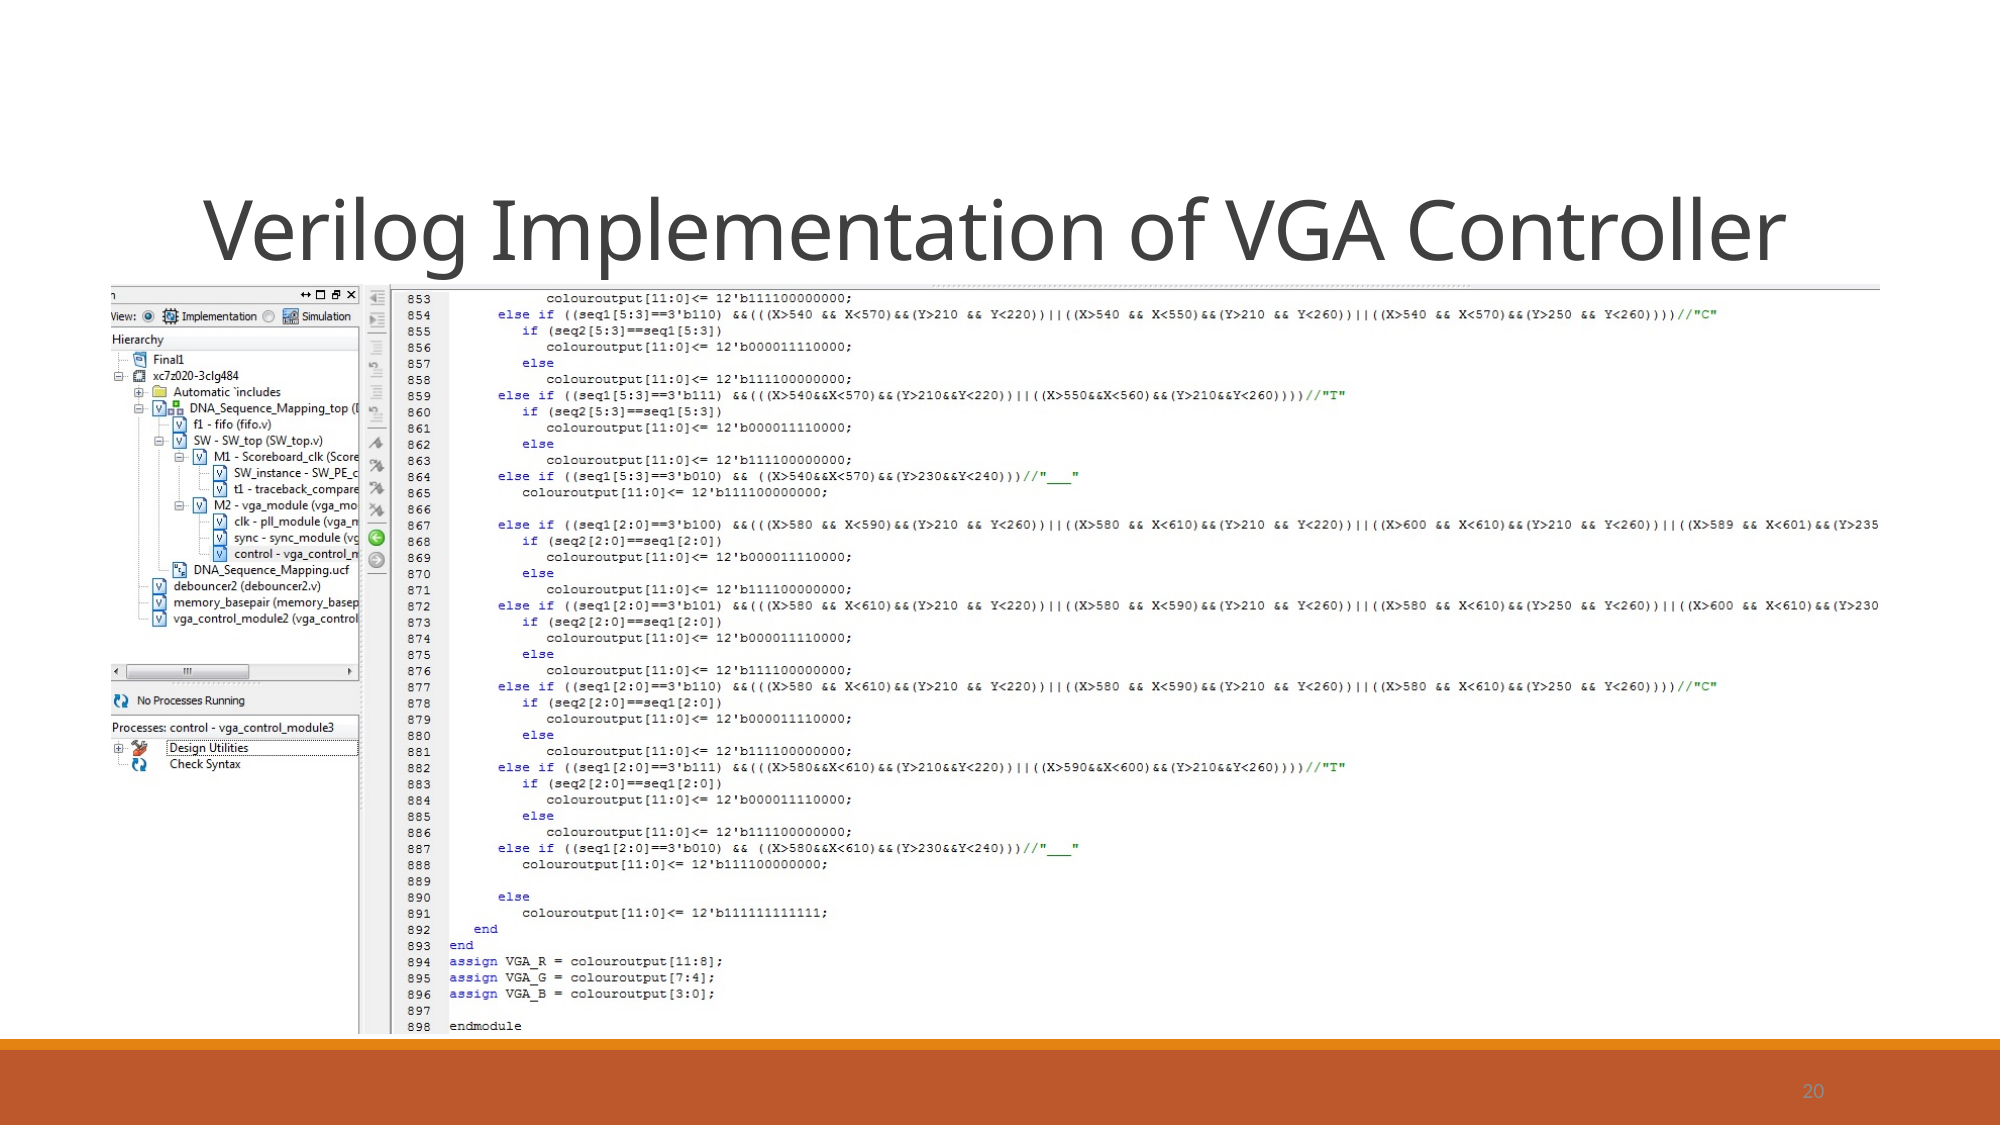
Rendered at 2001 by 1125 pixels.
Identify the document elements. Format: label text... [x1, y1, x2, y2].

title Verilog Implementation of VGA Controller [170, 47, 1821, 280]
slide_number 20 [1624, 1059, 1840, 1120]
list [110, 284, 1881, 1035]
